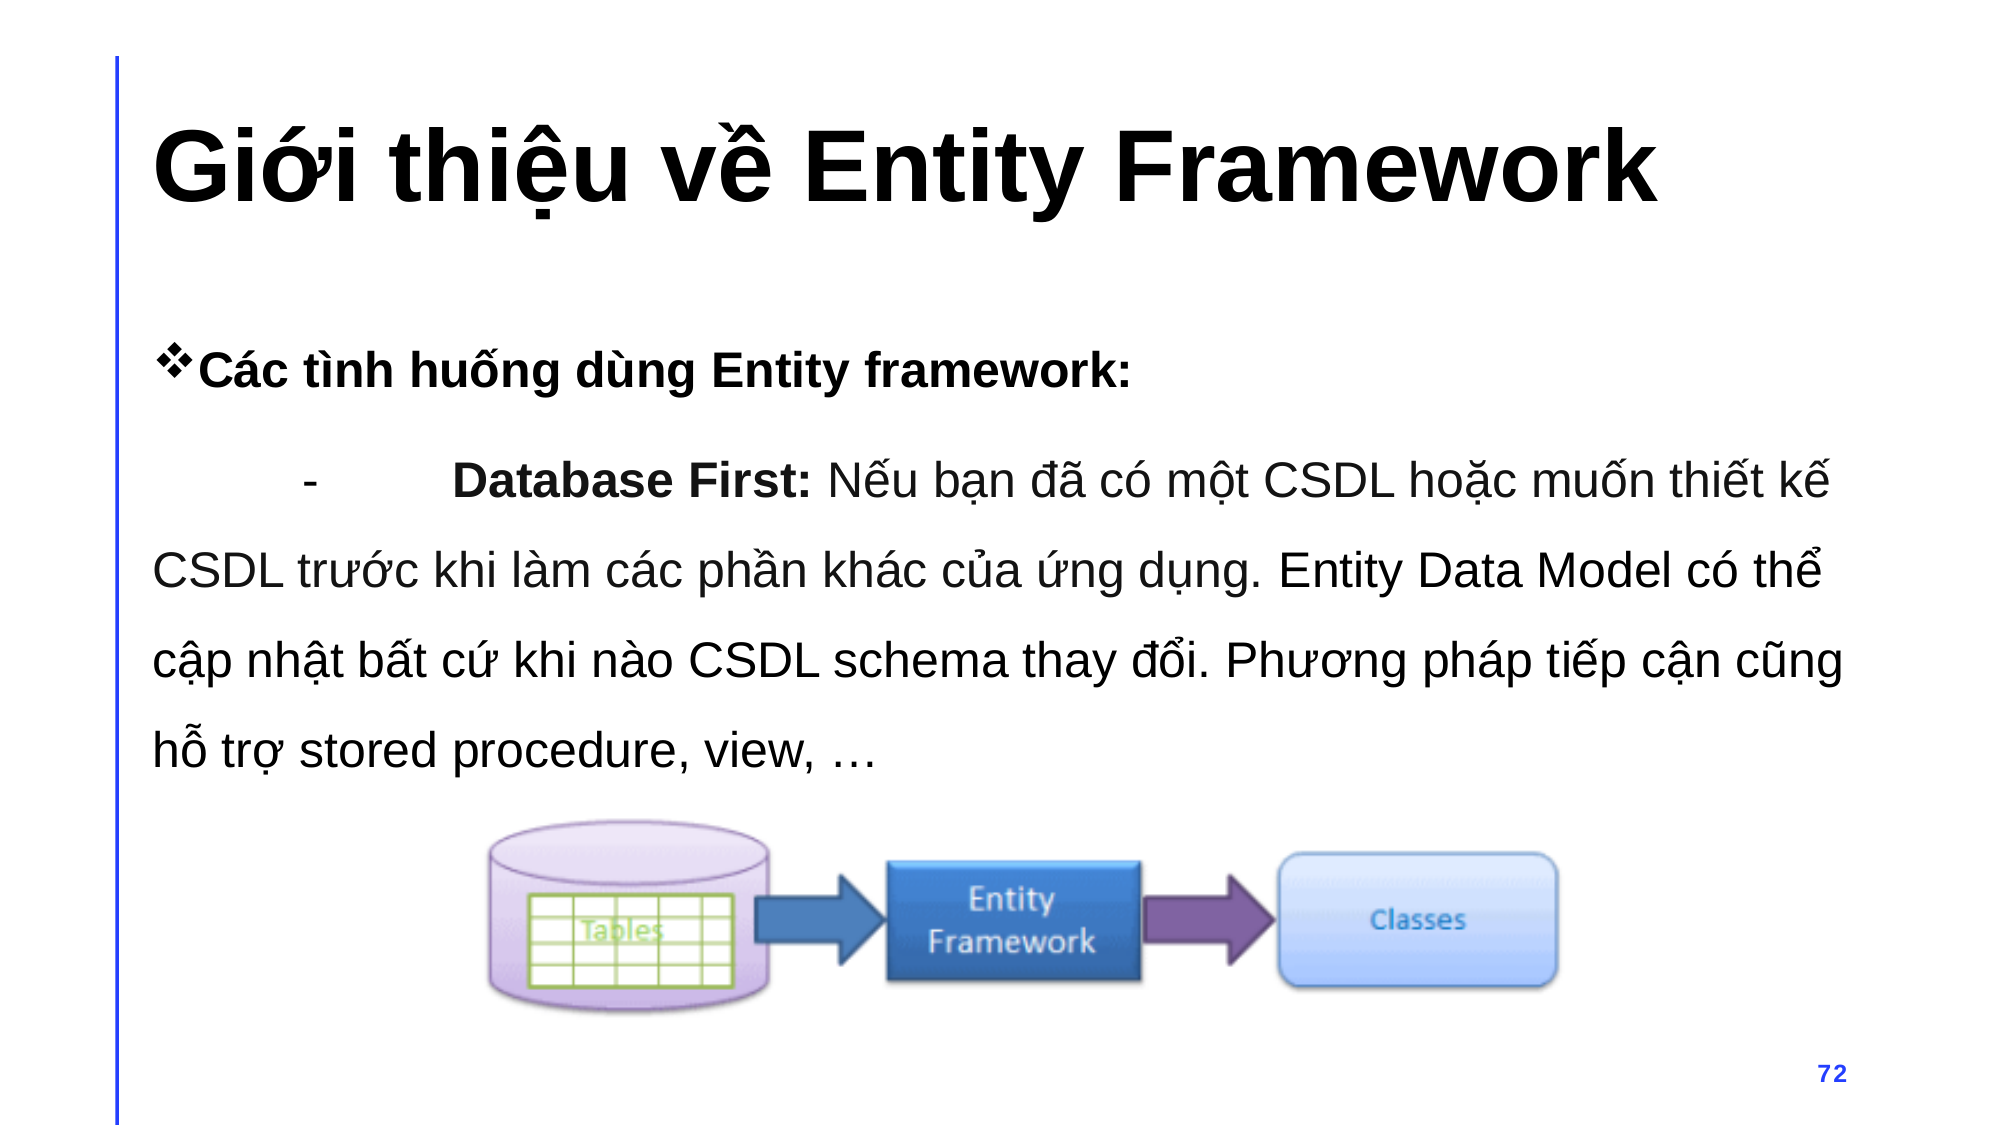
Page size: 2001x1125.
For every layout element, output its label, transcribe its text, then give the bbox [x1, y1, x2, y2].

title Giới thiệu về Entity Framework [137, 59, 1863, 278]
slide_number 72 [1412, 1042, 1863, 1103]
list Các tình huống dùng Entity framework: - Database First: Nếu bạn đã có một CSDL hoặc muốn thiết kế CSDL trước khi làm các phần khác của ứng dụng. Entity Data Model có thể cập nhật bất cứ khi nào CSDL schema thay đổi. Phương pháp tiếp cận cũng hỗ trợ stored procedure, view, … [137, 299, 1863, 1014]
picture [450, 801, 1599, 1043]
